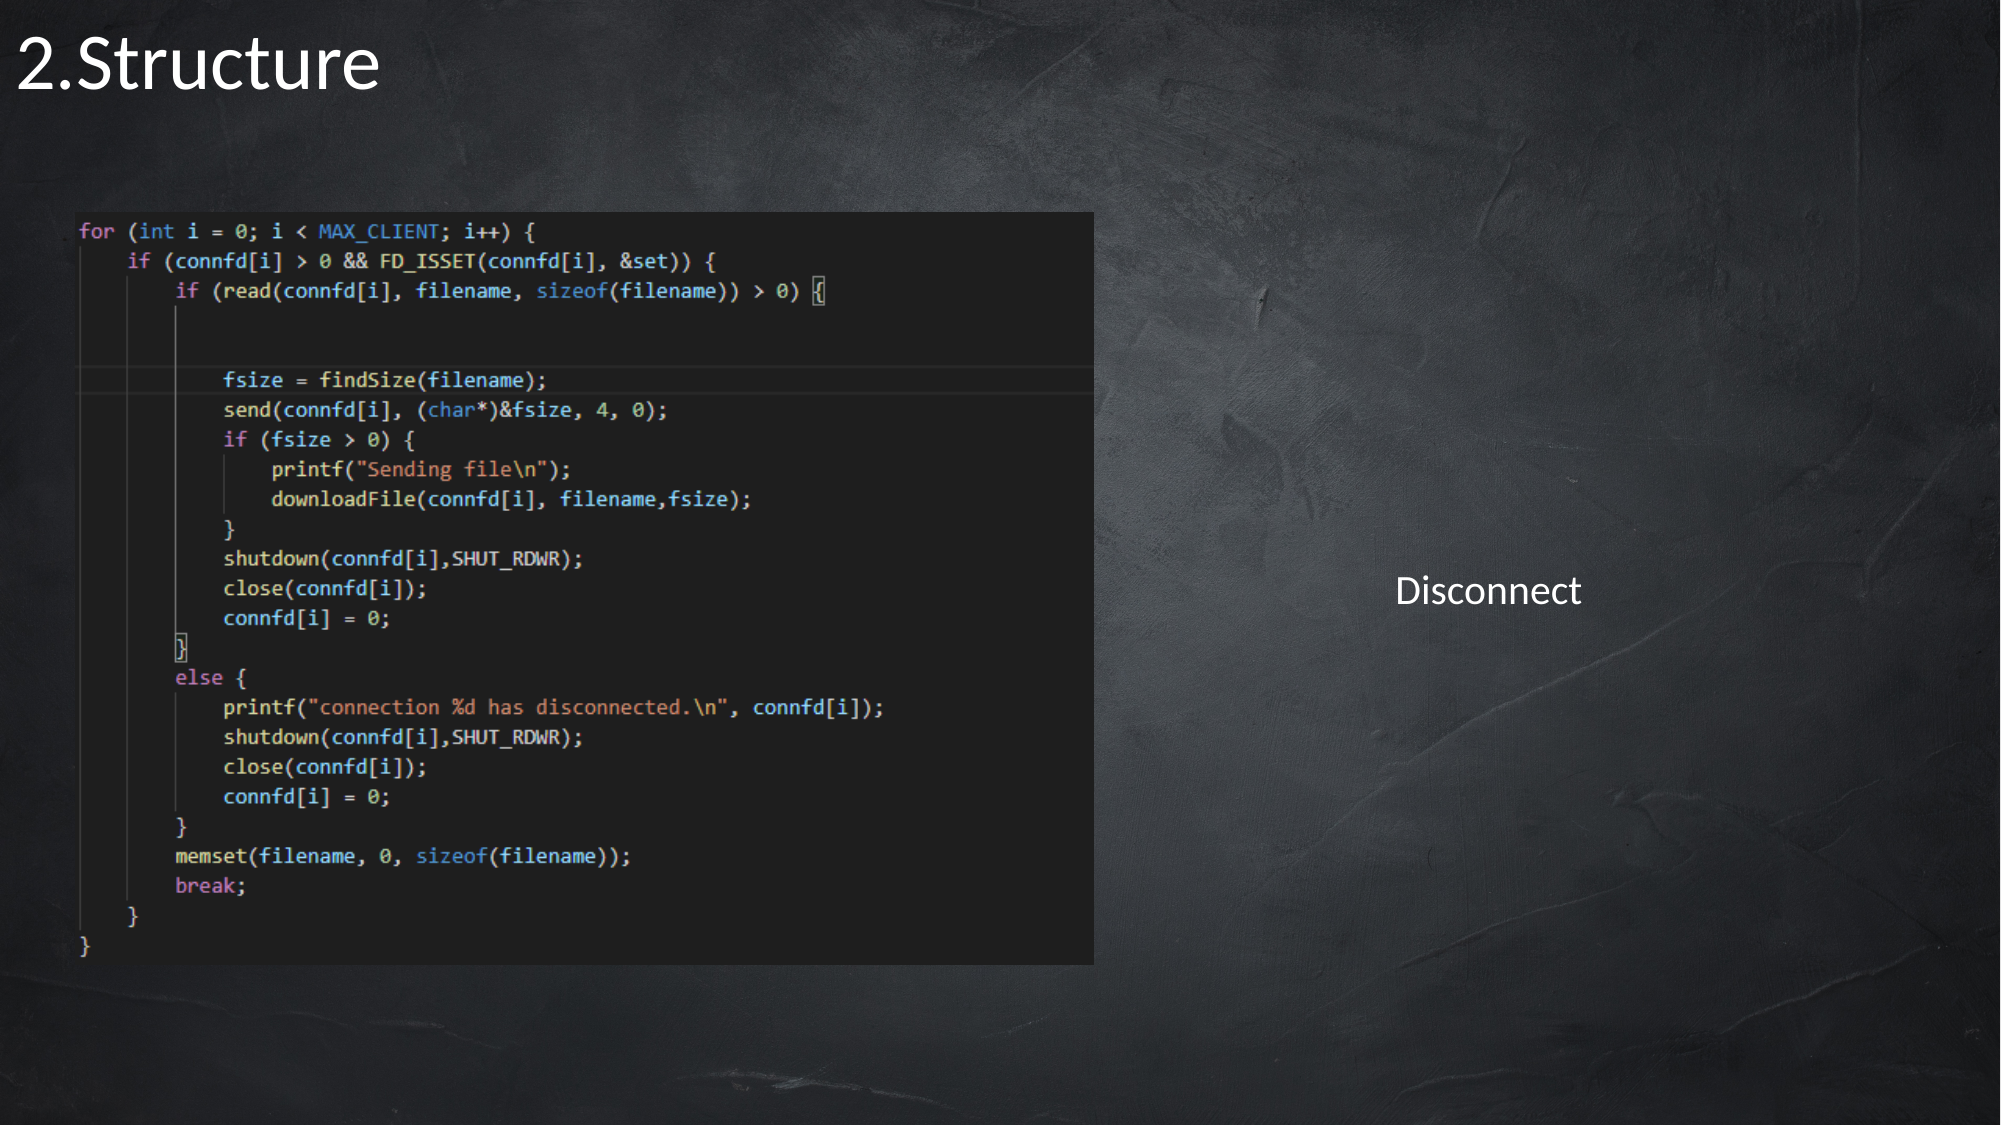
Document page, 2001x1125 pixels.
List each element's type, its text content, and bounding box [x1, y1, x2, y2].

text_box Disconnect [1287, 555, 1700, 621]
picture [0, 0, 2001, 1125]
title 2.Structure [0, 1, 1800, 114]
